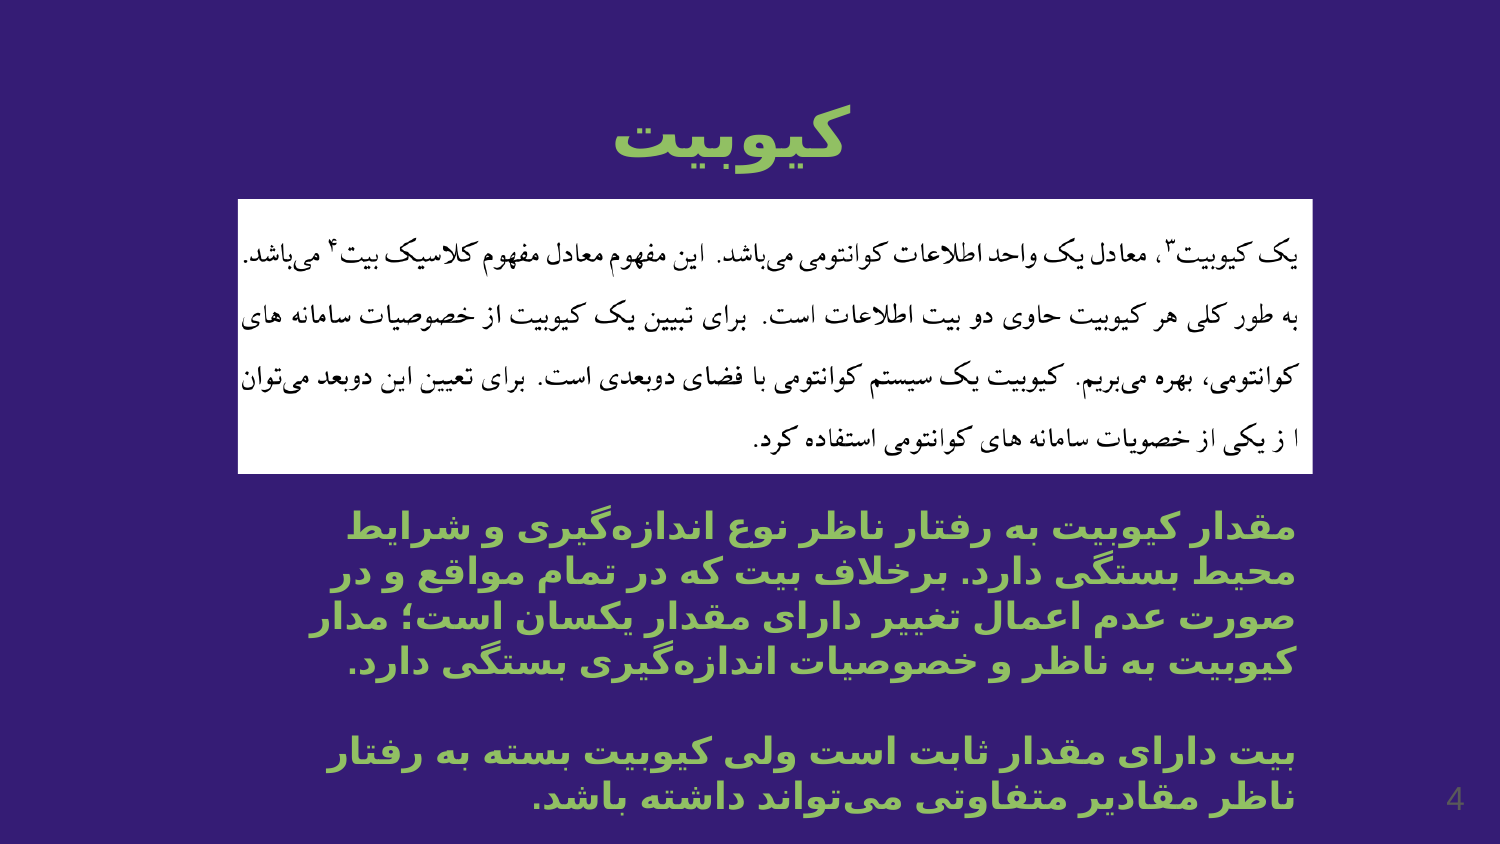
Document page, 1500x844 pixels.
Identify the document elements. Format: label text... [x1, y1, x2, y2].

title کیوبیت [51, 72, 1449, 167]
picture [237, 199, 1313, 474]
slide_number ‹#› [1389, 764, 1480, 830]
text_box مقدار کیوبیت به رفتار ناظر نوع اندازه‌گیری و شرایط محیط بستگی دارد. برخلاف بیت که در تمام مواقع و در صورت عدم اعمال تغییر دارای مقدار یکسان است؛ مدار کیوبیت به ناظر و خصوصیات اندازه‌گیری بستگی دارد. بیت دارای مقدار ثابت است ولی کیوبیت بسته به رفتار ناظر مقادیر متفاوتی می‌تواند داشته باشد. [237, 486, 1313, 761]
